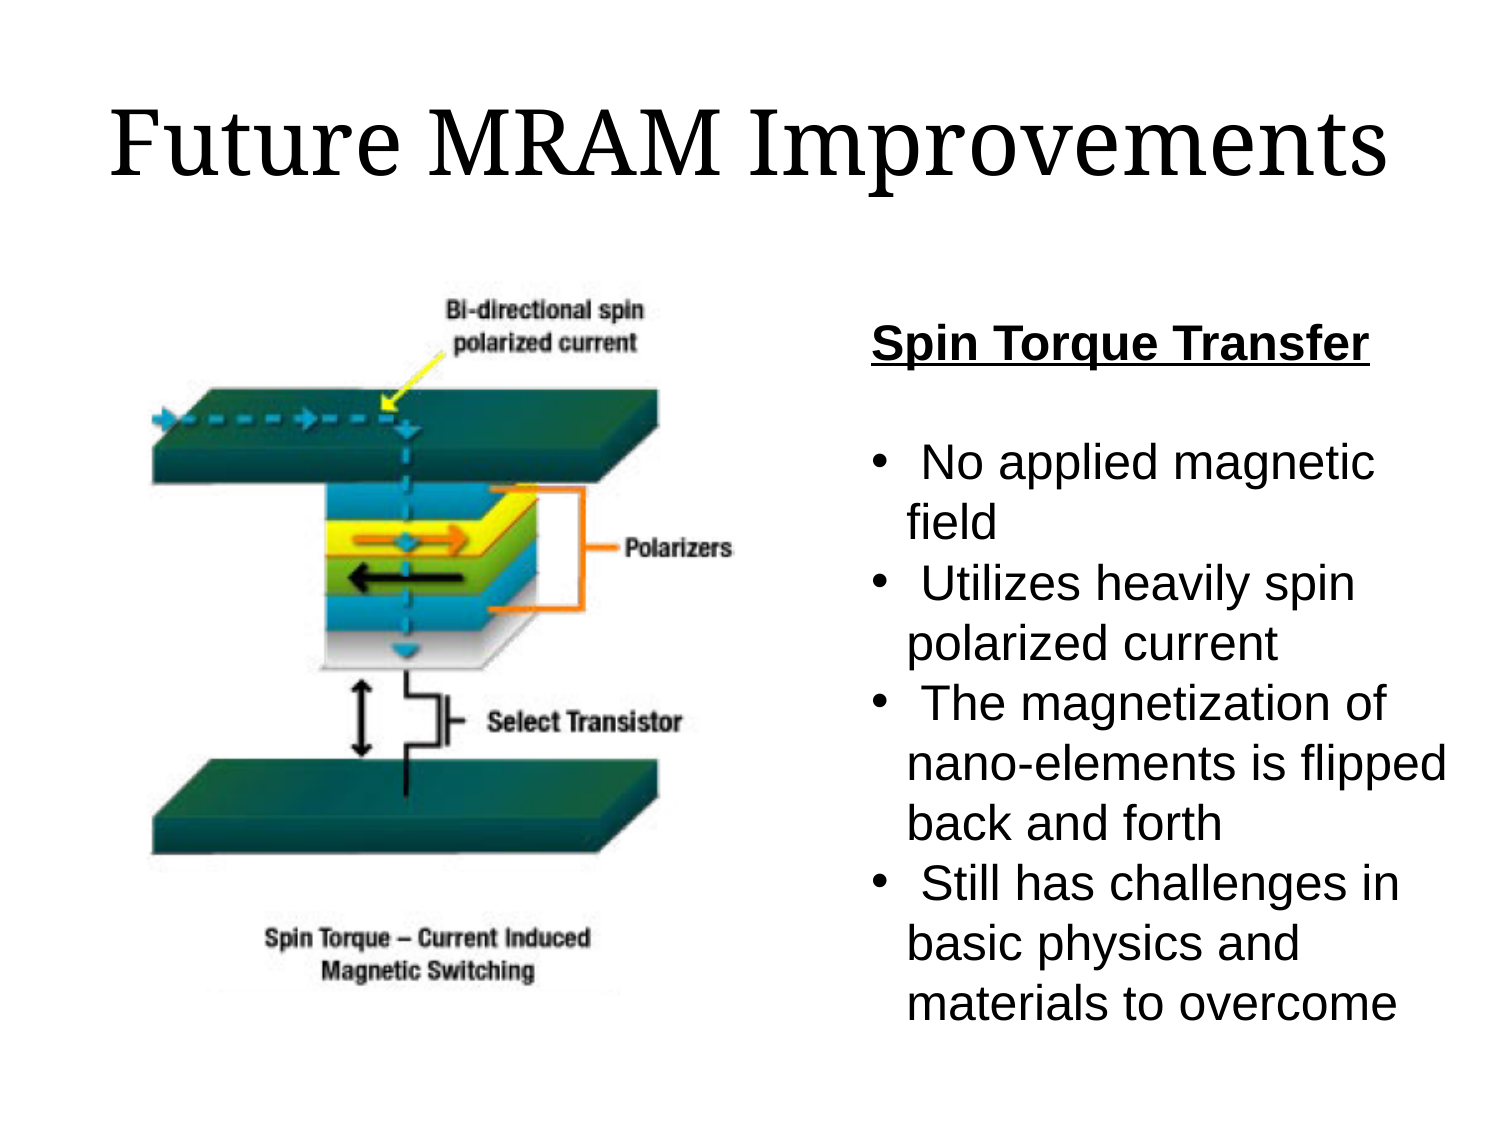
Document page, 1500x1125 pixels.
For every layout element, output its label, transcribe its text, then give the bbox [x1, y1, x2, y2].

picture [23, 269, 824, 997]
title Future MRAM Improvements [74, 44, 1426, 233]
text_box Spin Torque Transfer No applied magnetic field Utilizes heavily spin polarized current The magnetization of nano-elements is flipped back and forth Still has challenges in basic physics and materials to overcome [856, 302, 1466, 1038]
